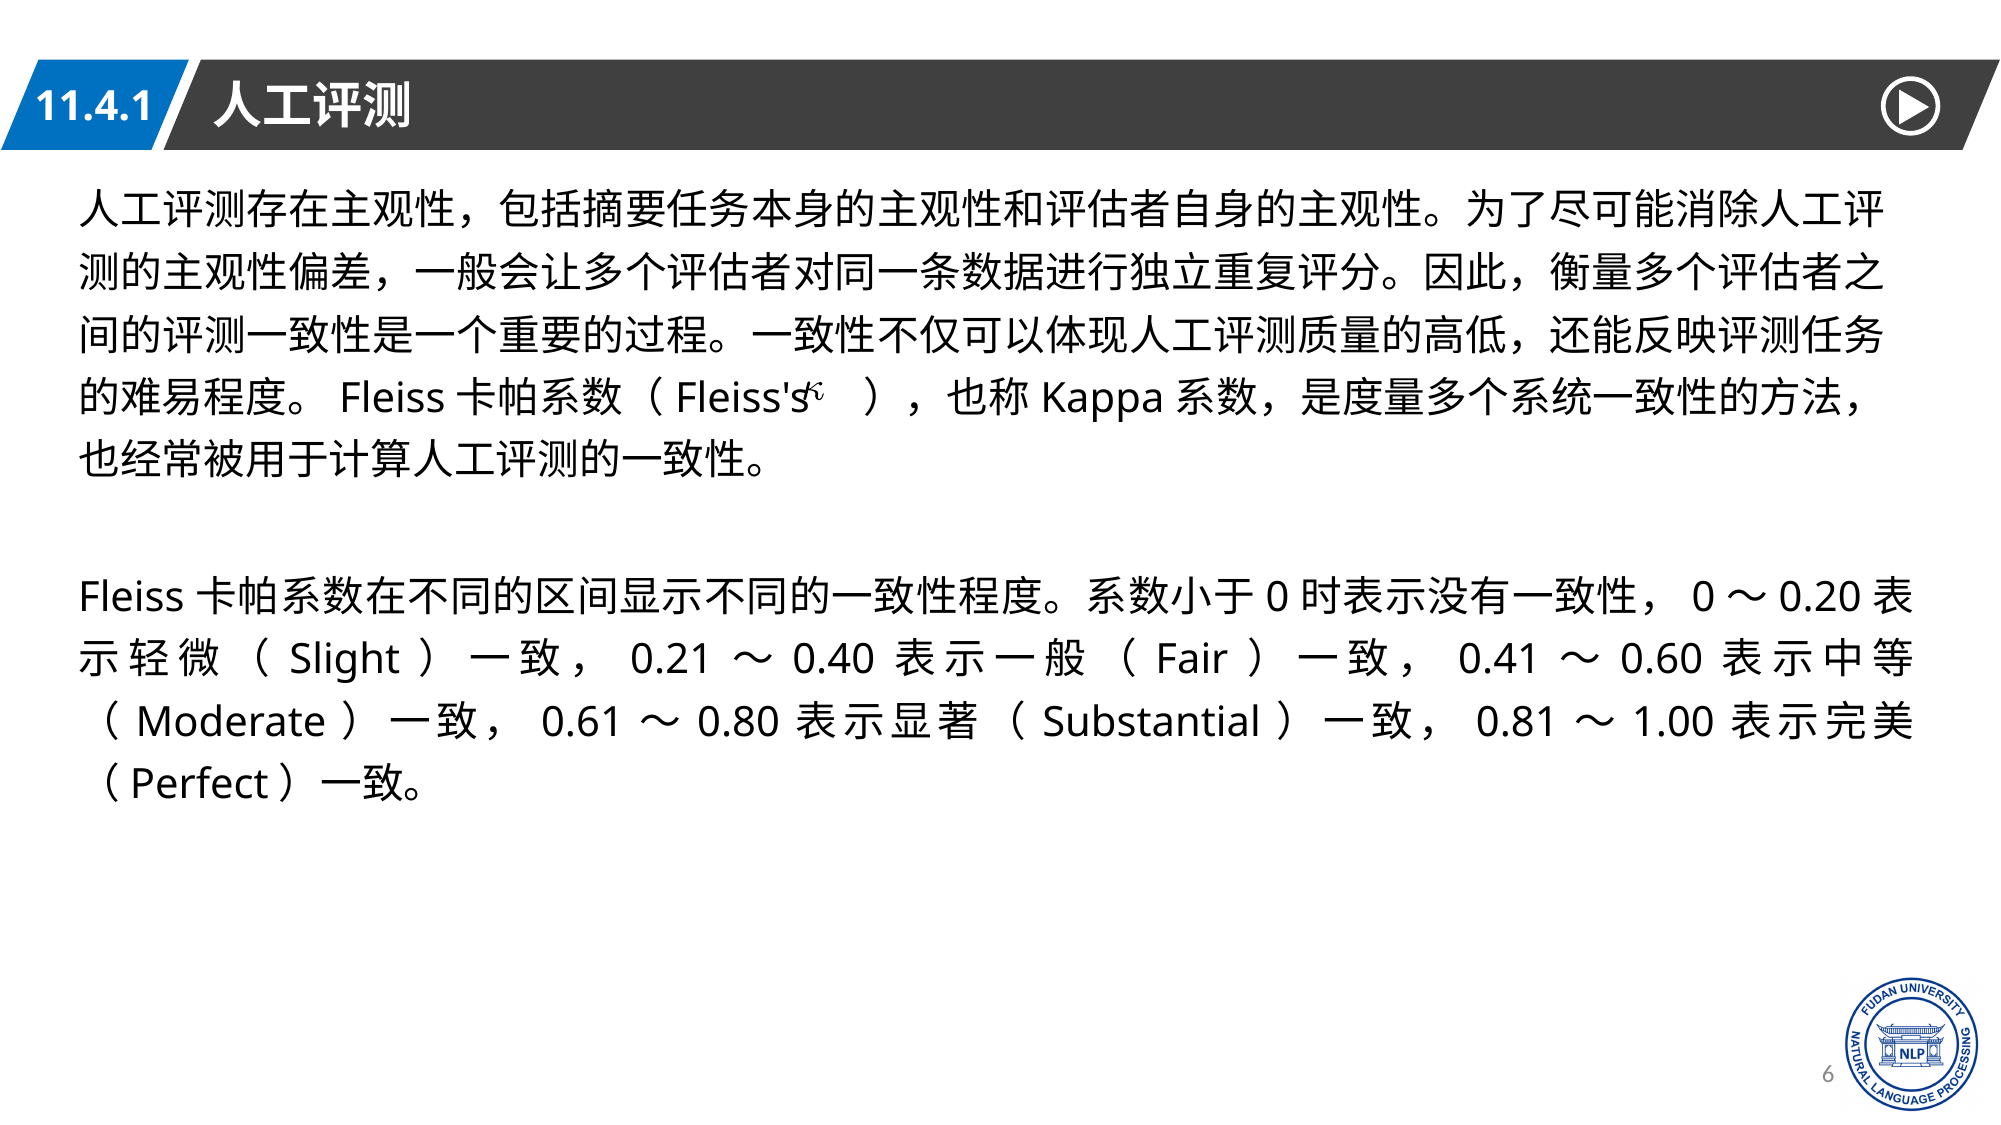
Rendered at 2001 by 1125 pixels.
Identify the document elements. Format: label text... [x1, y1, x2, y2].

slide_number 60 [1412, 1042, 1863, 1103]
text_box Fleiss卡帕系数在不同的区间显示不同的一致性程度。系数小于0时表示没有一致性，0～0.20表示轻微（Slight）一致，0.21～0.40表示一般（Fair）一致，0.41～0.60表示中等（Moderate）一致，0.61～0.80表示显著（Substantial）一致，0.81～1.00表示完美（Perfect）一致。 [63, 549, 1930, 815]
text_box 人工评测 [198, 66, 428, 142]
text_box [1, 121, 157, 150]
text_box [163, 59, 2000, 150]
picture [1834, 972, 1985, 1117]
text_box [33, 59, 189, 91]
text_box 11.4.1 [13, 71, 176, 137]
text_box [1883, 78, 1939, 134]
text_box 人工评测存在主观性，包括摘要任务本身的主观性和评估者自身的主观性。为了尽可能消除人工评测的主观性偏差，一般会让多个评估者对同一条数据进行独立重复评分。因此，衡量多个评估者之间的评测一致性是一个重要的过程。一致性不仅可以体现人工评测质量的高低，还能反映评测任务的难易程度。Fleiss卡帕系数（Fleiss's ），也称Kappa系数，是度量多个系统一致性的方法，也经常被用于计算人工评测的一致性。 [63, 163, 1900, 491]
text_box [803, 381, 824, 401]
